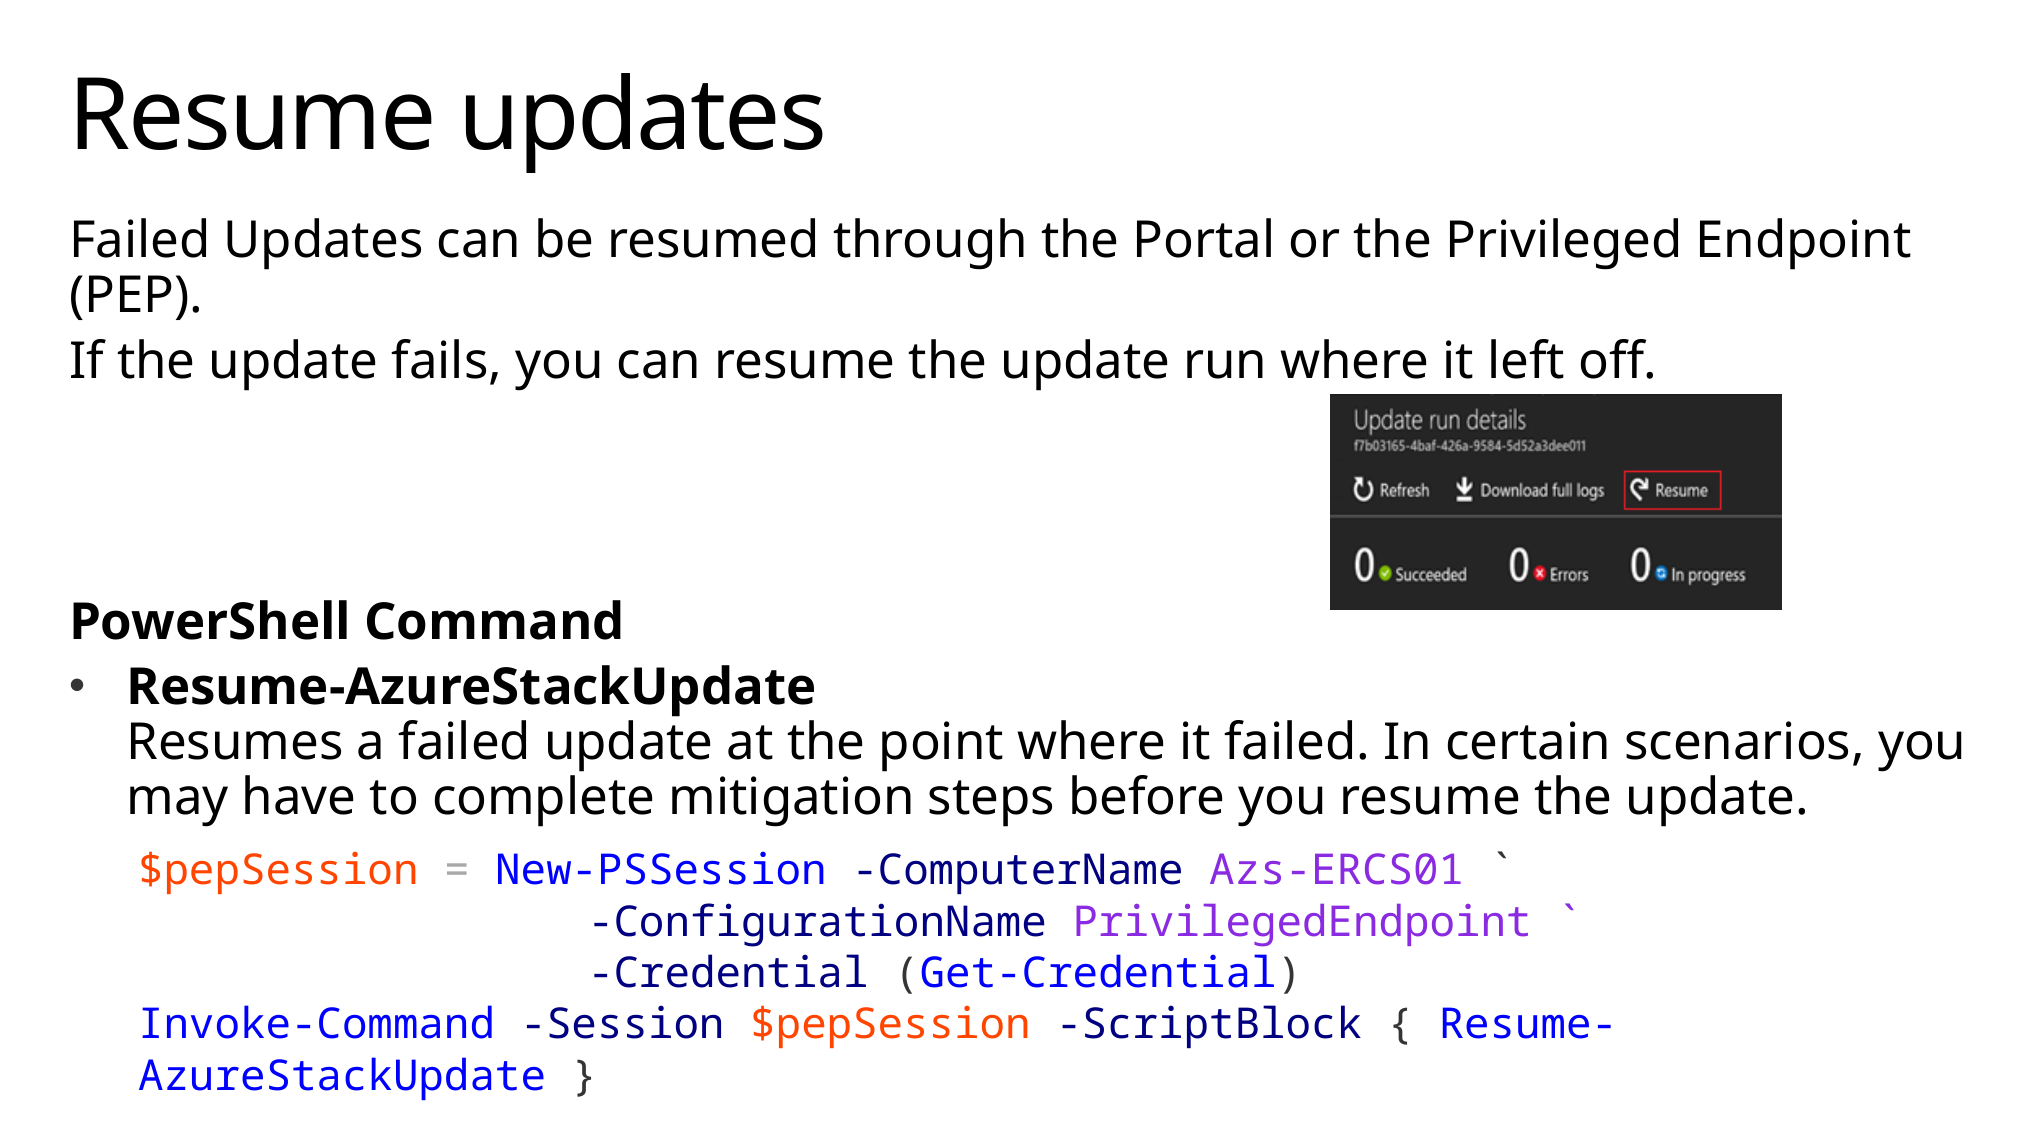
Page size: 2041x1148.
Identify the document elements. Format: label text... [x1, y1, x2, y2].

list Failed Updates can be resumed through the Portal or the Privileged Endpoint (PEP). If the update fails, you can resume the update run where it left off. PowerShell Command Resume-AzureStackUpdate Resumes a failed update at the point where it failed. In certain scenarios, you may have to complete mitigation steps before you resume the update. [45, 198, 1996, 816]
title Resume updates [45, 48, 1996, 198]
text_box $pepSession = New-PSSession -ComputerName Azs-ERCS01 ` -ConfigurationName PrivilegedEndpoint ` -Credential (Get-Credential) Invoke-Command -Session $pepSession -ScriptBlock { Resume-AzureStackUpdate } [123, 834, 1966, 1107]
picture [1329, 393, 1782, 610]
